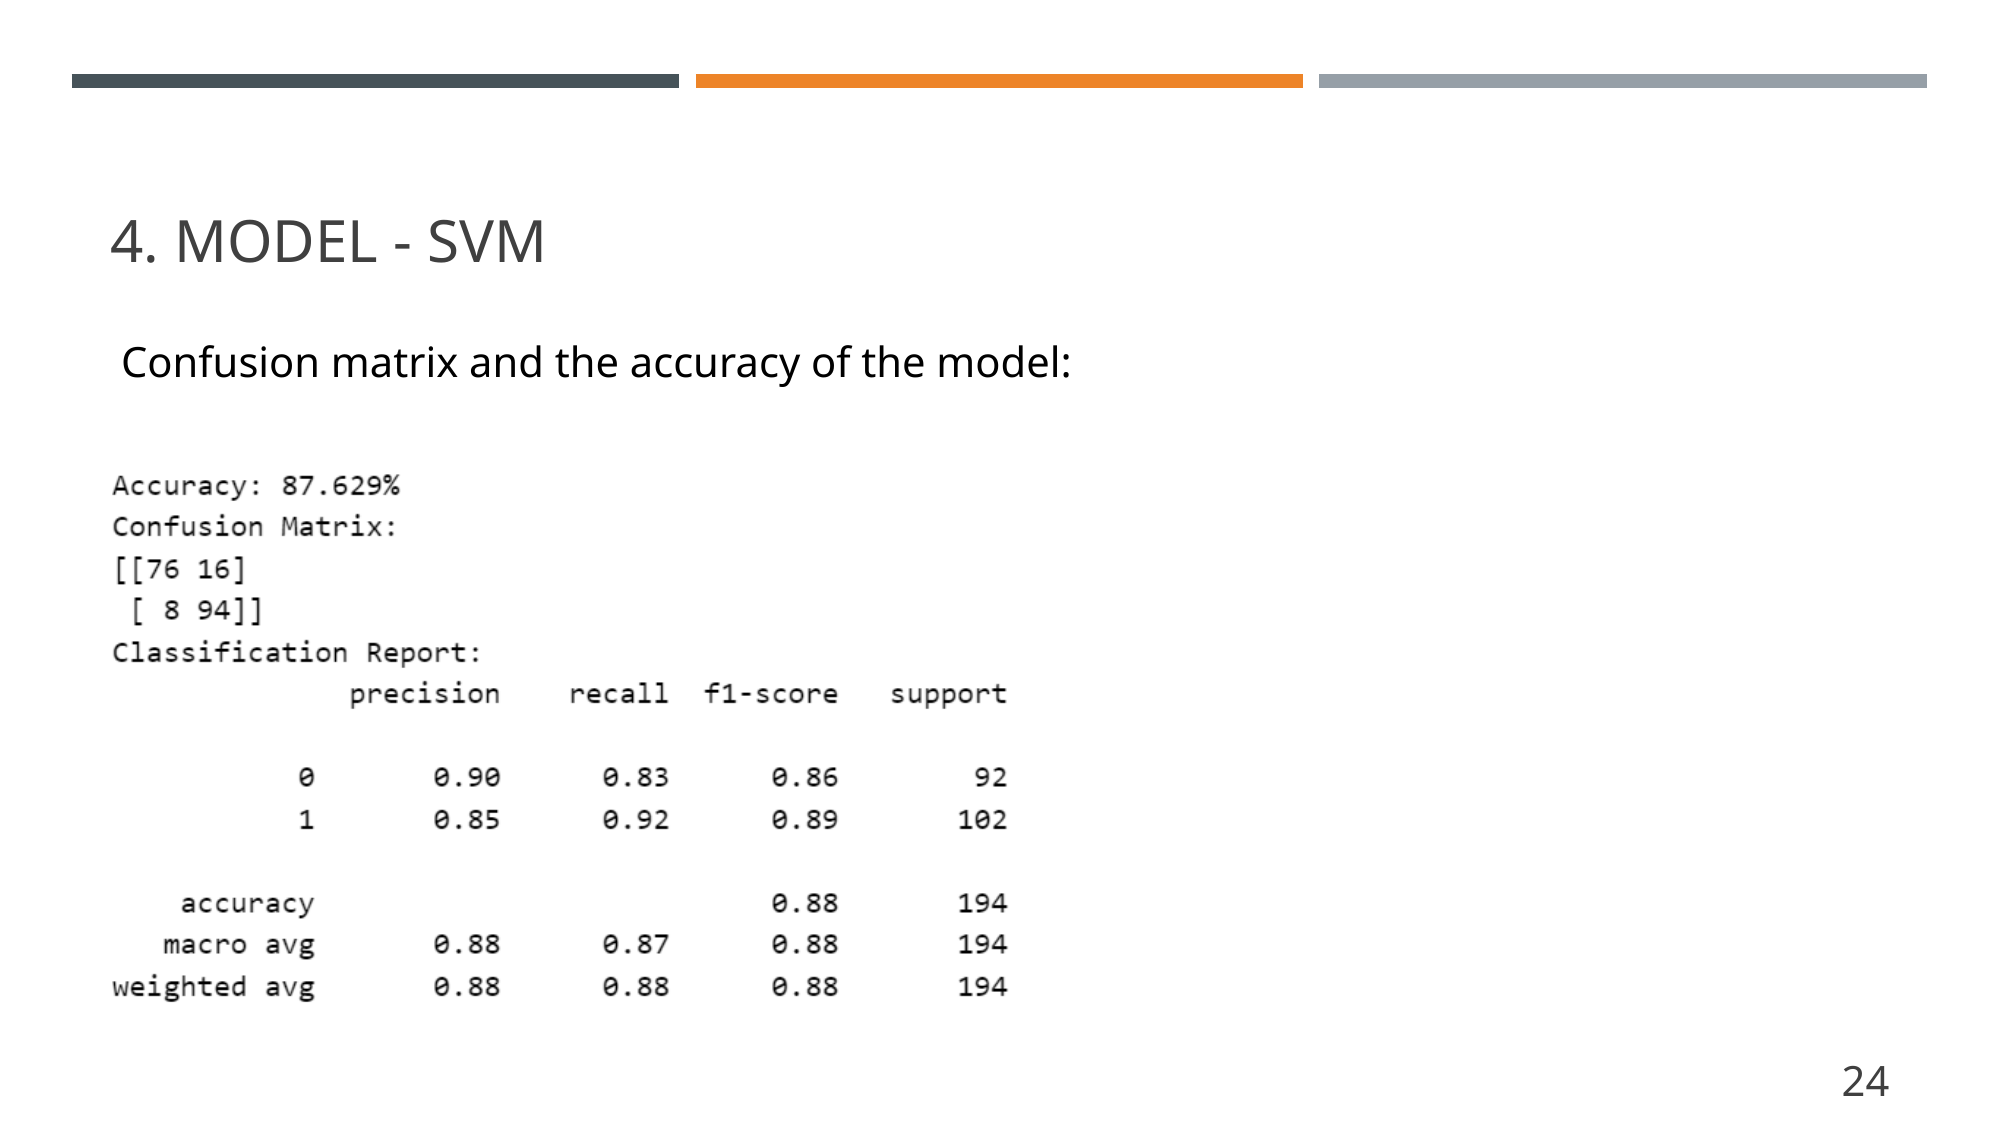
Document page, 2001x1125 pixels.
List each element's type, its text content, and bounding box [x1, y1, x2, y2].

slide_number 24 [1732, 1053, 1905, 1114]
picture [94, 460, 1138, 1069]
text_box Confusion matrix and the accuracy of the model: [95, 328, 1905, 439]
title 4. MODEL - SVM [95, 120, 1905, 282]
